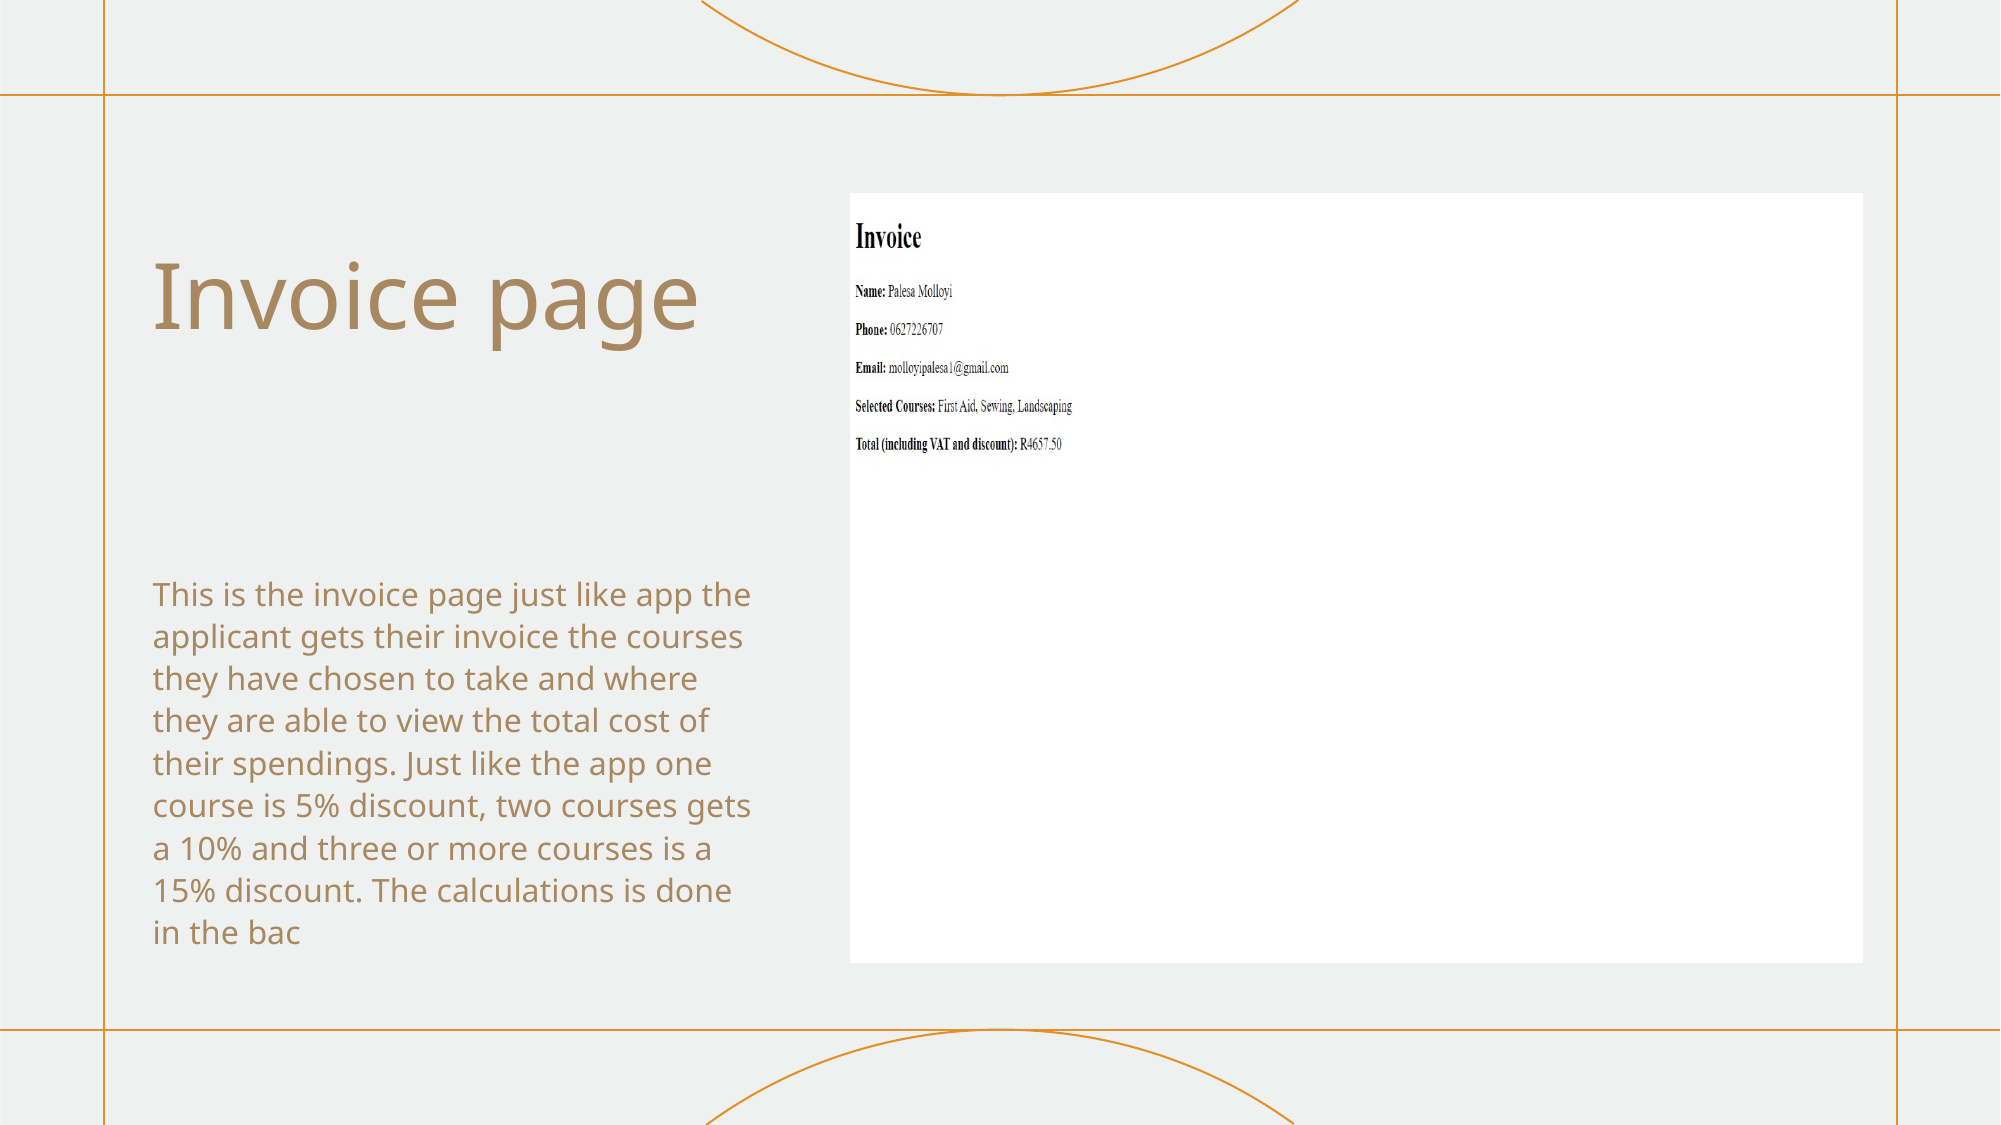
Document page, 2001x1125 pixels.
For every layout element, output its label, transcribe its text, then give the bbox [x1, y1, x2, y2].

title Invoice page [137, 120, 783, 356]
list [850, 193, 1863, 963]
list This is the invoice page just like app the applicant gets their invoice the courses they have chosen to take and where they are able to view the total cost of their spendings. Just like the app one course is 5% discount, two courses gets a 10% and three or more courses is a 15% discount. The calculations is done in the bac [137, 562, 783, 963]
